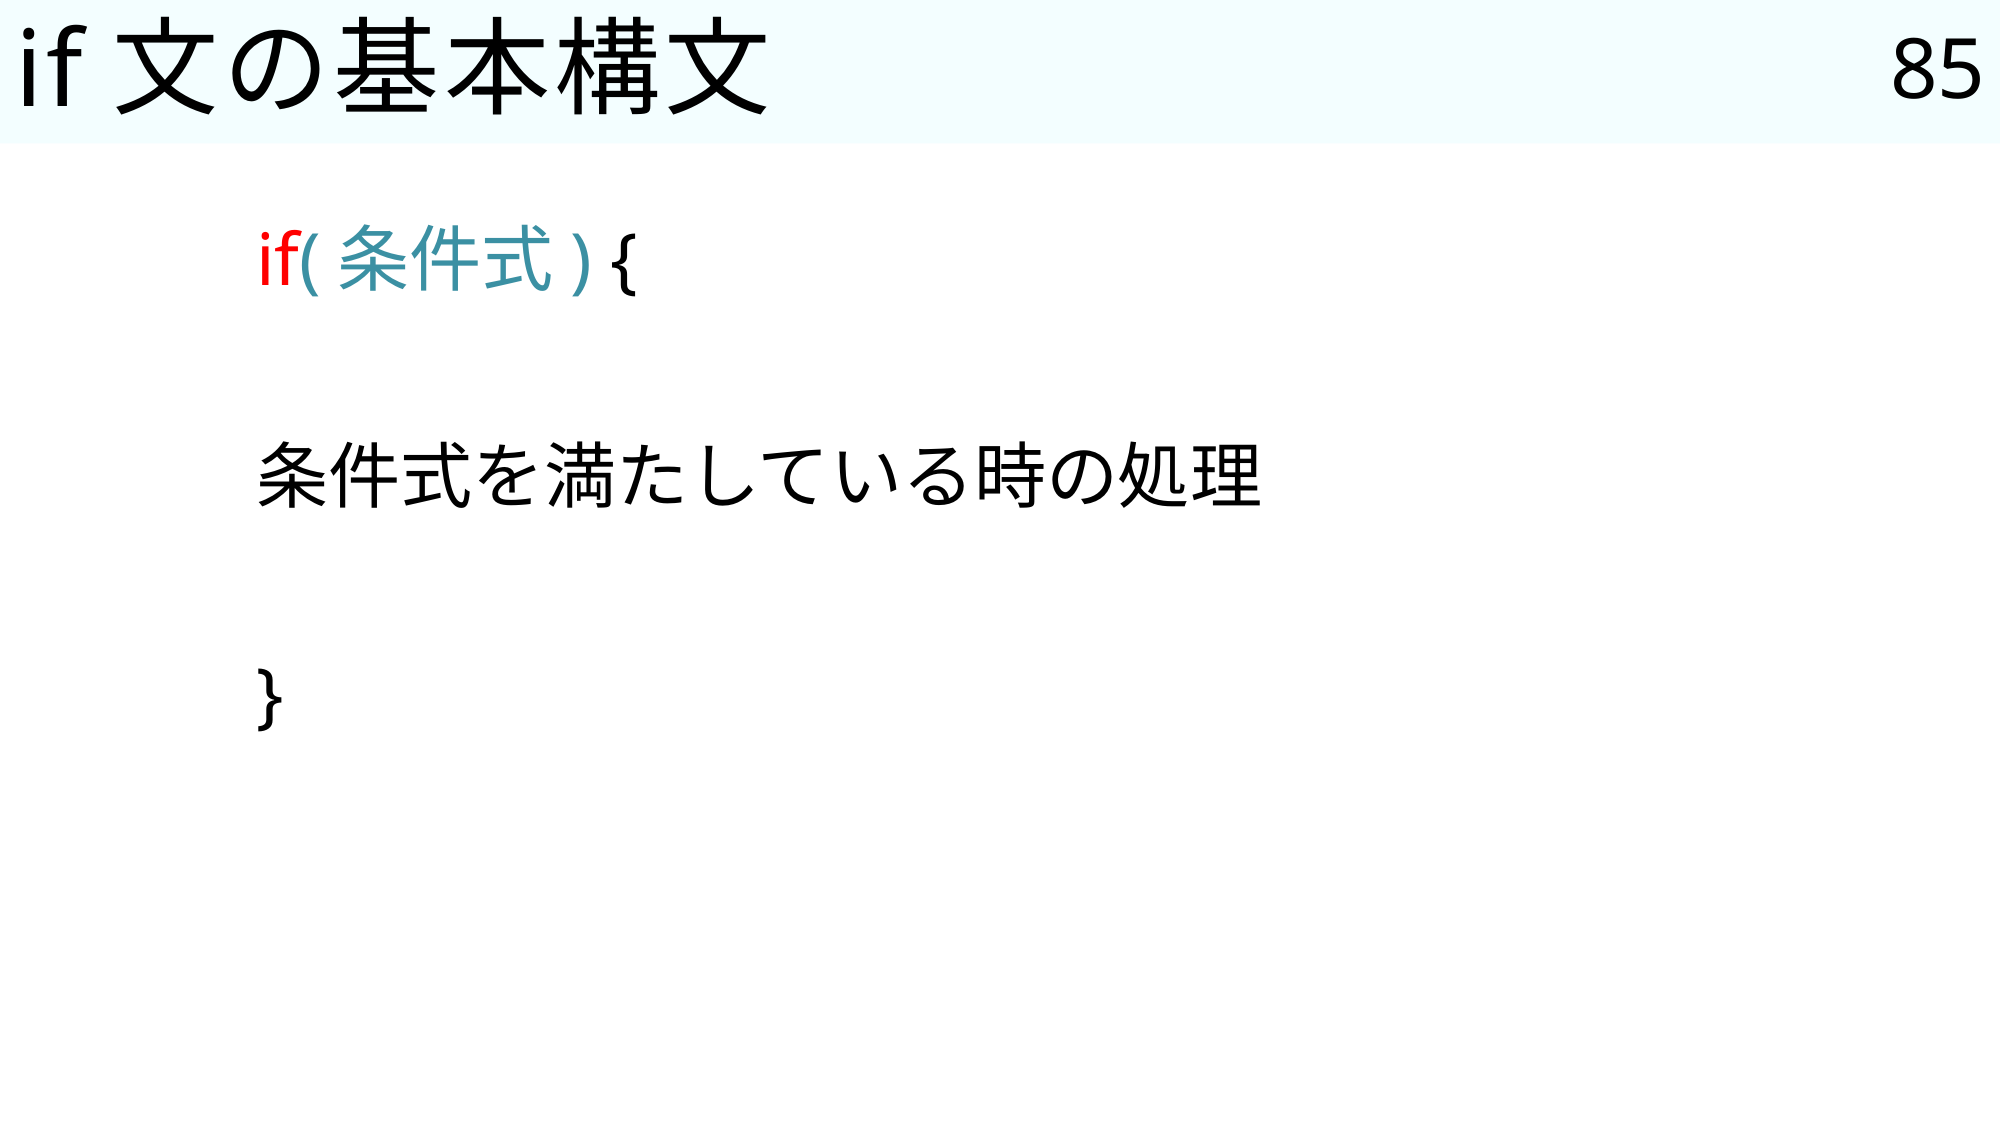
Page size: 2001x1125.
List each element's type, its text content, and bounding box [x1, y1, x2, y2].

title if文の基本構文 [0, 0, 1775, 144]
slide_number 85 [1775, 0, 2000, 144]
list if(条件式) { 条件式を満たしている時の処理 } [205, 196, 1875, 965]
